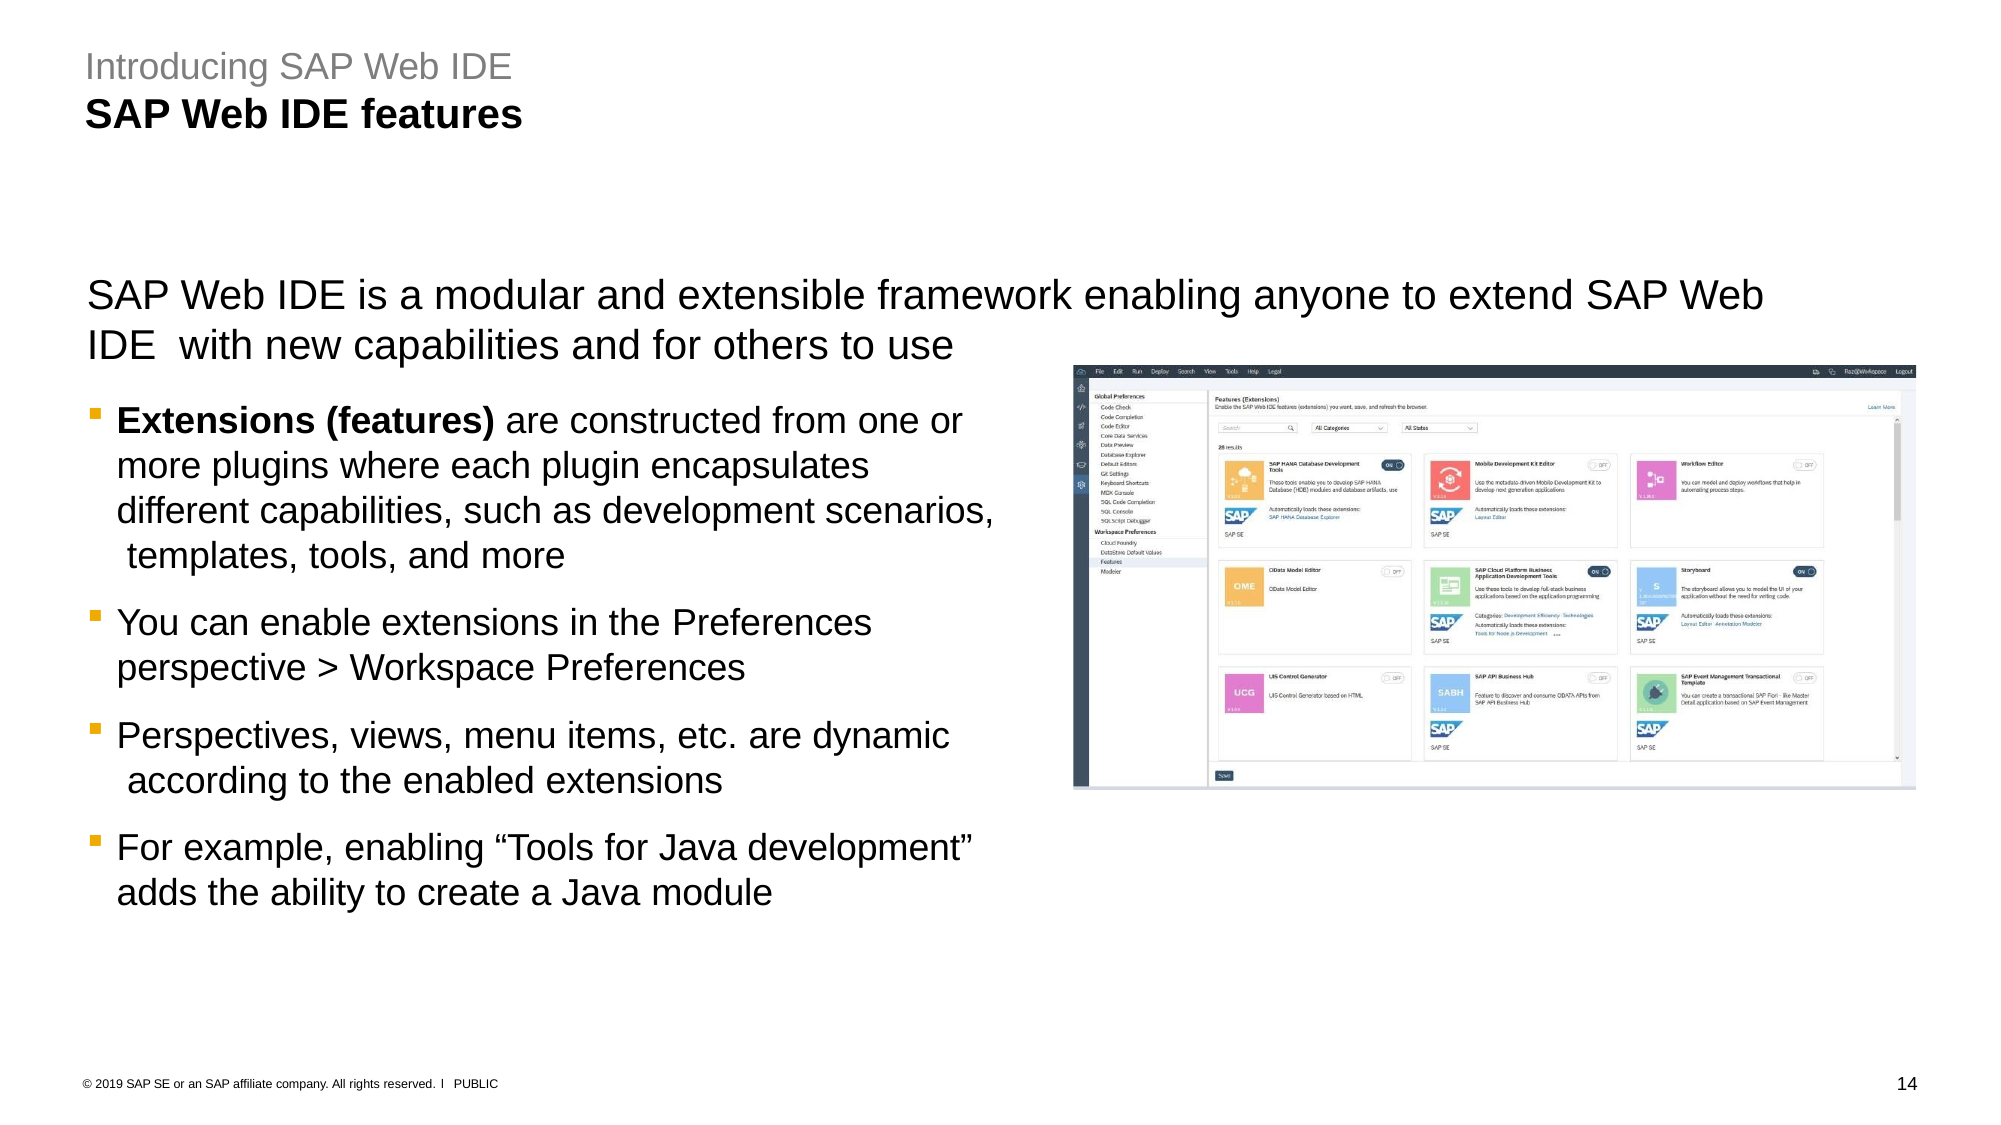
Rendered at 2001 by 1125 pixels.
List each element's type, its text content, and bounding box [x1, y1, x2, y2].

slide_number 14 [1890, 1071, 1925, 1125]
text_box SAP Web IDE is a modular and extensible framework enabling anyone to extend SAP Web IDE with new capabilities and for others to use Extensions (features) are constructed from one or more plugins where each plugin encapsulates different capabilities, such as development scenarios, templates, tools, and more You can enable extensions in the Preferences perspective > Workspace Preferences Perspectives, views, menu items, etc. are dynamic according to the enabled extensions For example, enabling “Tools for Java development” adds the ability to create a Java module [84, 265, 1845, 914]
title SAP Web IDE features [83, 84, 526, 275]
footer © 2019 SAP SE or an SAP affiliate company. All rights reserved. ǀ PUBLIC [80, 1075, 509, 1125]
text_box [1845, 365, 1917, 790]
text_box Introducing SAP Web IDE [82, 39, 518, 87]
